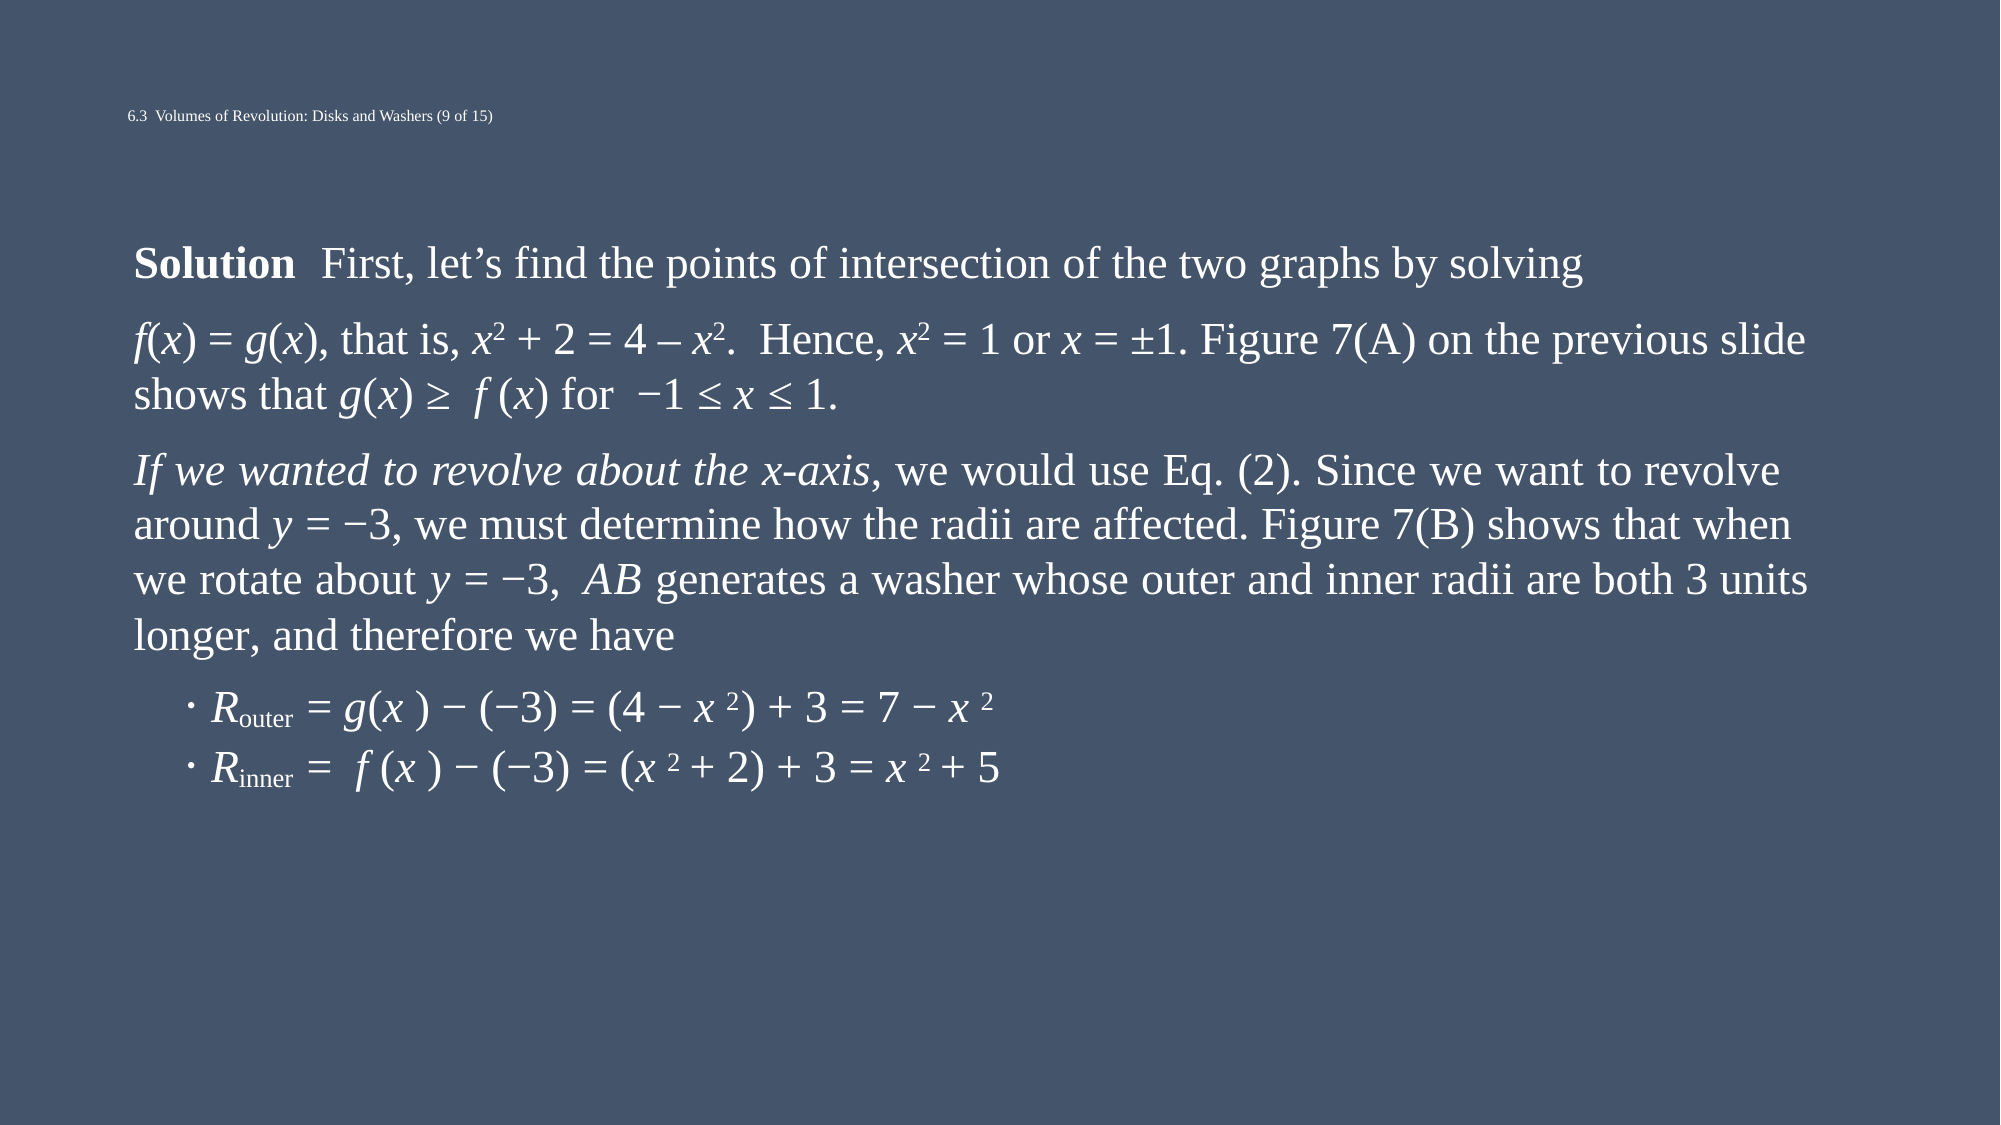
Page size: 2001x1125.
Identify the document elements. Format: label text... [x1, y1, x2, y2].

list Solution First, let’s find the points of intersection of the two graphs by solving f(x) = g(x), that is, x2 + 2 = 4 – x2. Hence, x2 = 1 or x = ±1. Figure 7(A) on the previous slide shows that g(x) ≥ f (x) for −1 ≤ x ≤ 1. If we wanted to revolve about the x-axis, we would use Eq. (2). Since we want to revolve around y = −3, we must determine how the radii are affected. Figure 7(B) shows that when we rotate about y = −3, AB generates a washer whose outer and inner radii are both 3 units longer, and therefore we have • Router = g(x ) − (−3) = (4 − x 2) + 3 = 7 − x 2 • Rinner = f (x ) − (−3) = (x 2 + 2) + 3 = x 2 + 5 [112, 224, 1872, 1003]
title 6.3 Volumes of Revolution: Disks and Washers (9 of 15) [112, 99, 1775, 203]
